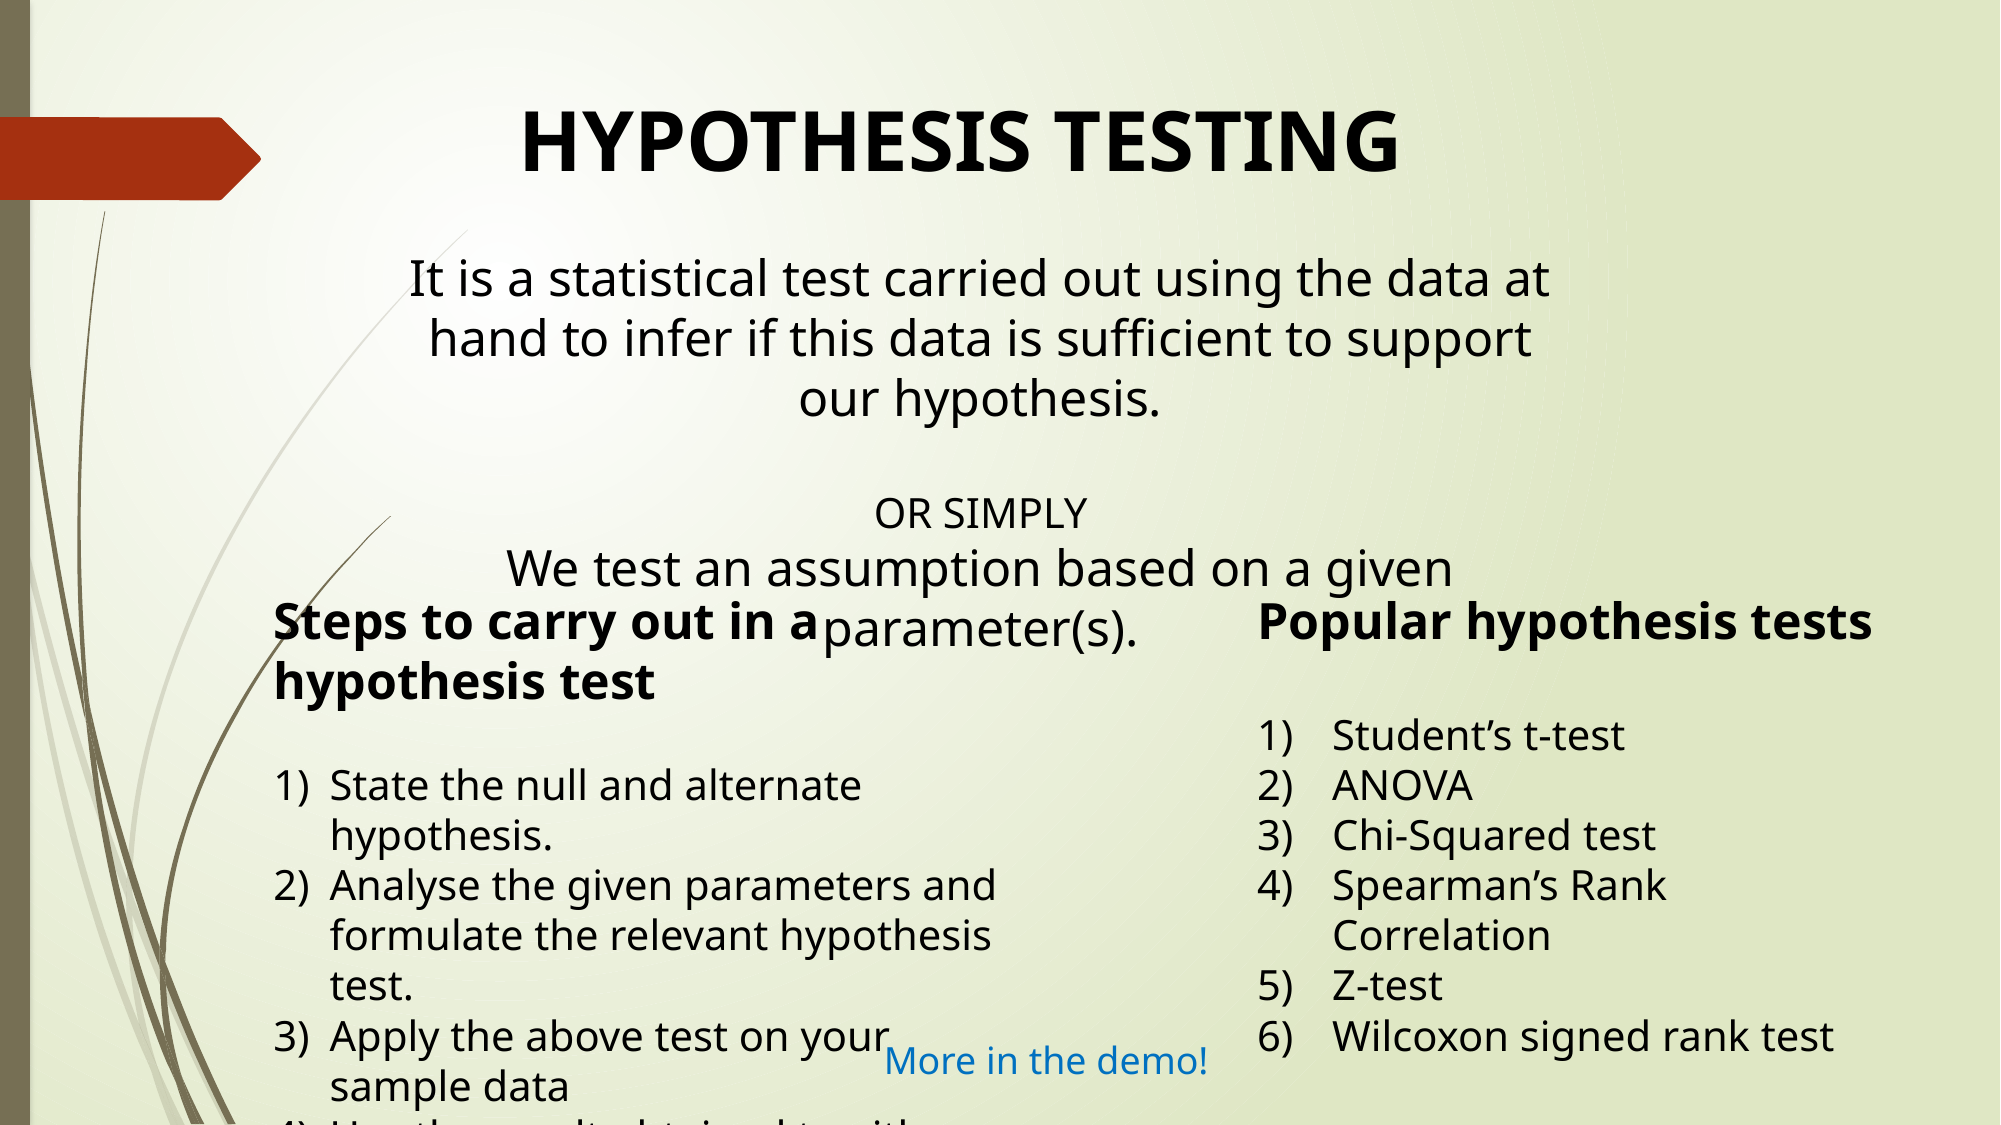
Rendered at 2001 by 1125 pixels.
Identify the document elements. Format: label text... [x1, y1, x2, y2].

text_box More in the demo! [868, 1029, 1224, 1090]
text_box Popular hypothesis tests Student’s t-test ANOVA Chi-Squared test Spearman’s Rank Correlation Z-test Wilcoxon signed rank test [1242, 581, 1891, 1067]
text_box HYPOTHESIS TESTING [503, 81, 1458, 196]
text_box Steps to carry out in a hypothesis test State the null and alternate hypothesis. Analyse the given parameters and formulate the relevant hypothesis test. Apply the above test on your sample data Use the result obtained to either accept or reject the null hypothesis. [258, 581, 1038, 1125]
text_box It is a statistical test carried out using the data at hand to infer if this data is sufficient to support our hypothesis. OR SIMPLY We test an assumption based on a given parameter(s). [394, 239, 1567, 664]
